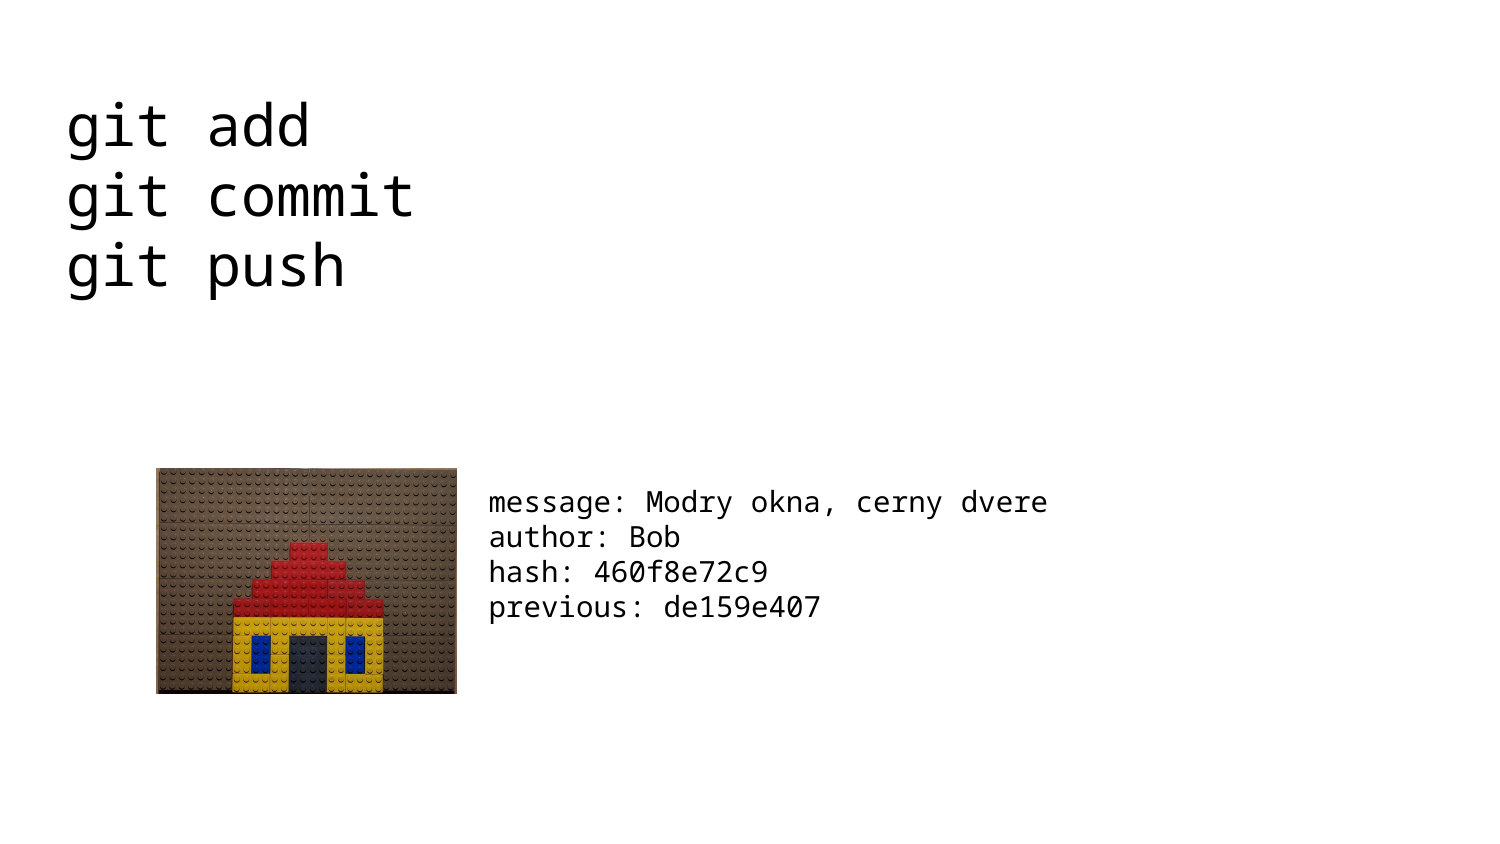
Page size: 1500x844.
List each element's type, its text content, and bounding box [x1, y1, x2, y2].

text_box message: Modry okna, cerny dvere author: Bob hash: 460f8e72c9 previous: de159e407 [473, 468, 1177, 551]
title git add git commit git push [51, 72, 1449, 167]
picture [155, 467, 457, 694]
